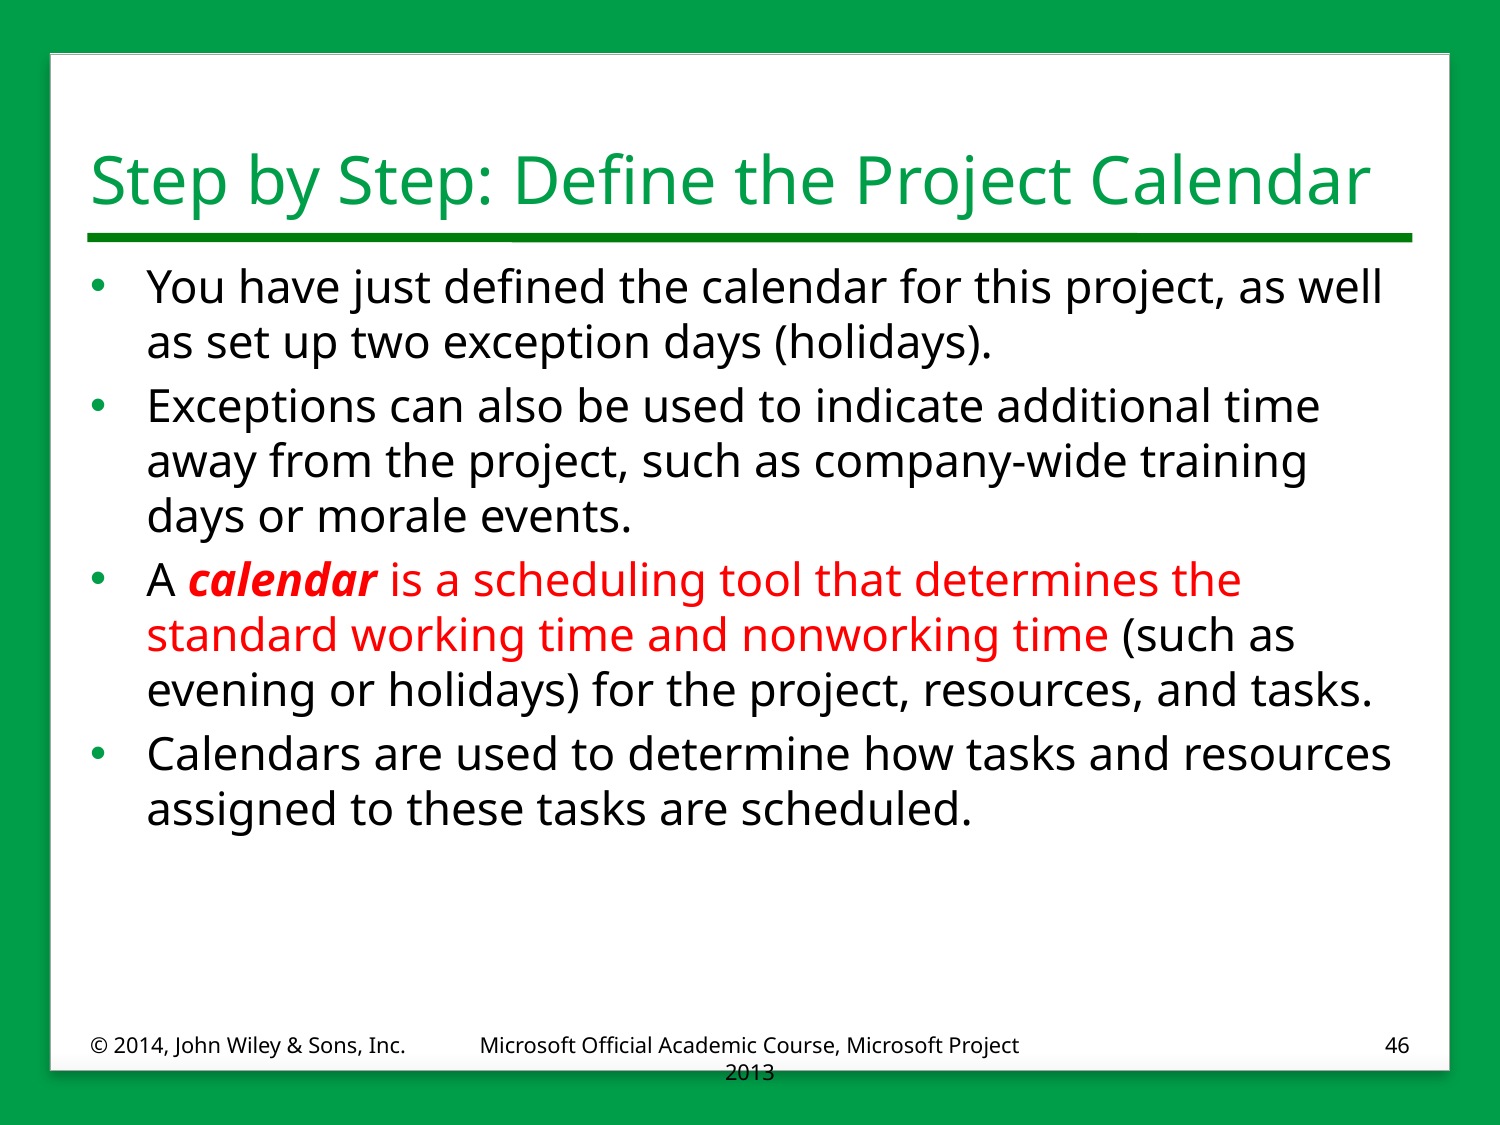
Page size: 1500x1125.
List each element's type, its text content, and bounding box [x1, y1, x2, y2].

list You have just defined the calendar for this project, as well as set up two exception days (holidays). Exceptions can also be used to indicate additional time away from the project, such as company-wide training days or morale events. A calendar is a scheduling tool that determines the standard working time and nonworking time (such as evening or holidays) for the project, resources, and tasks. Calendars are used to determine how tasks and resources assigned to these tasks are scheduled. [75, 249, 1425, 1063]
title Step by Step: Define the Project Calendar [74, 74, 1426, 226]
slide_number © 2014, John Wiley & Sons, Inc. [74, 1024, 426, 1103]
footer Microsoft Official Academic Course, Microsoft Project 2013 [449, 1024, 1051, 1103]
slide_number 46 [1074, 1024, 1426, 1103]
